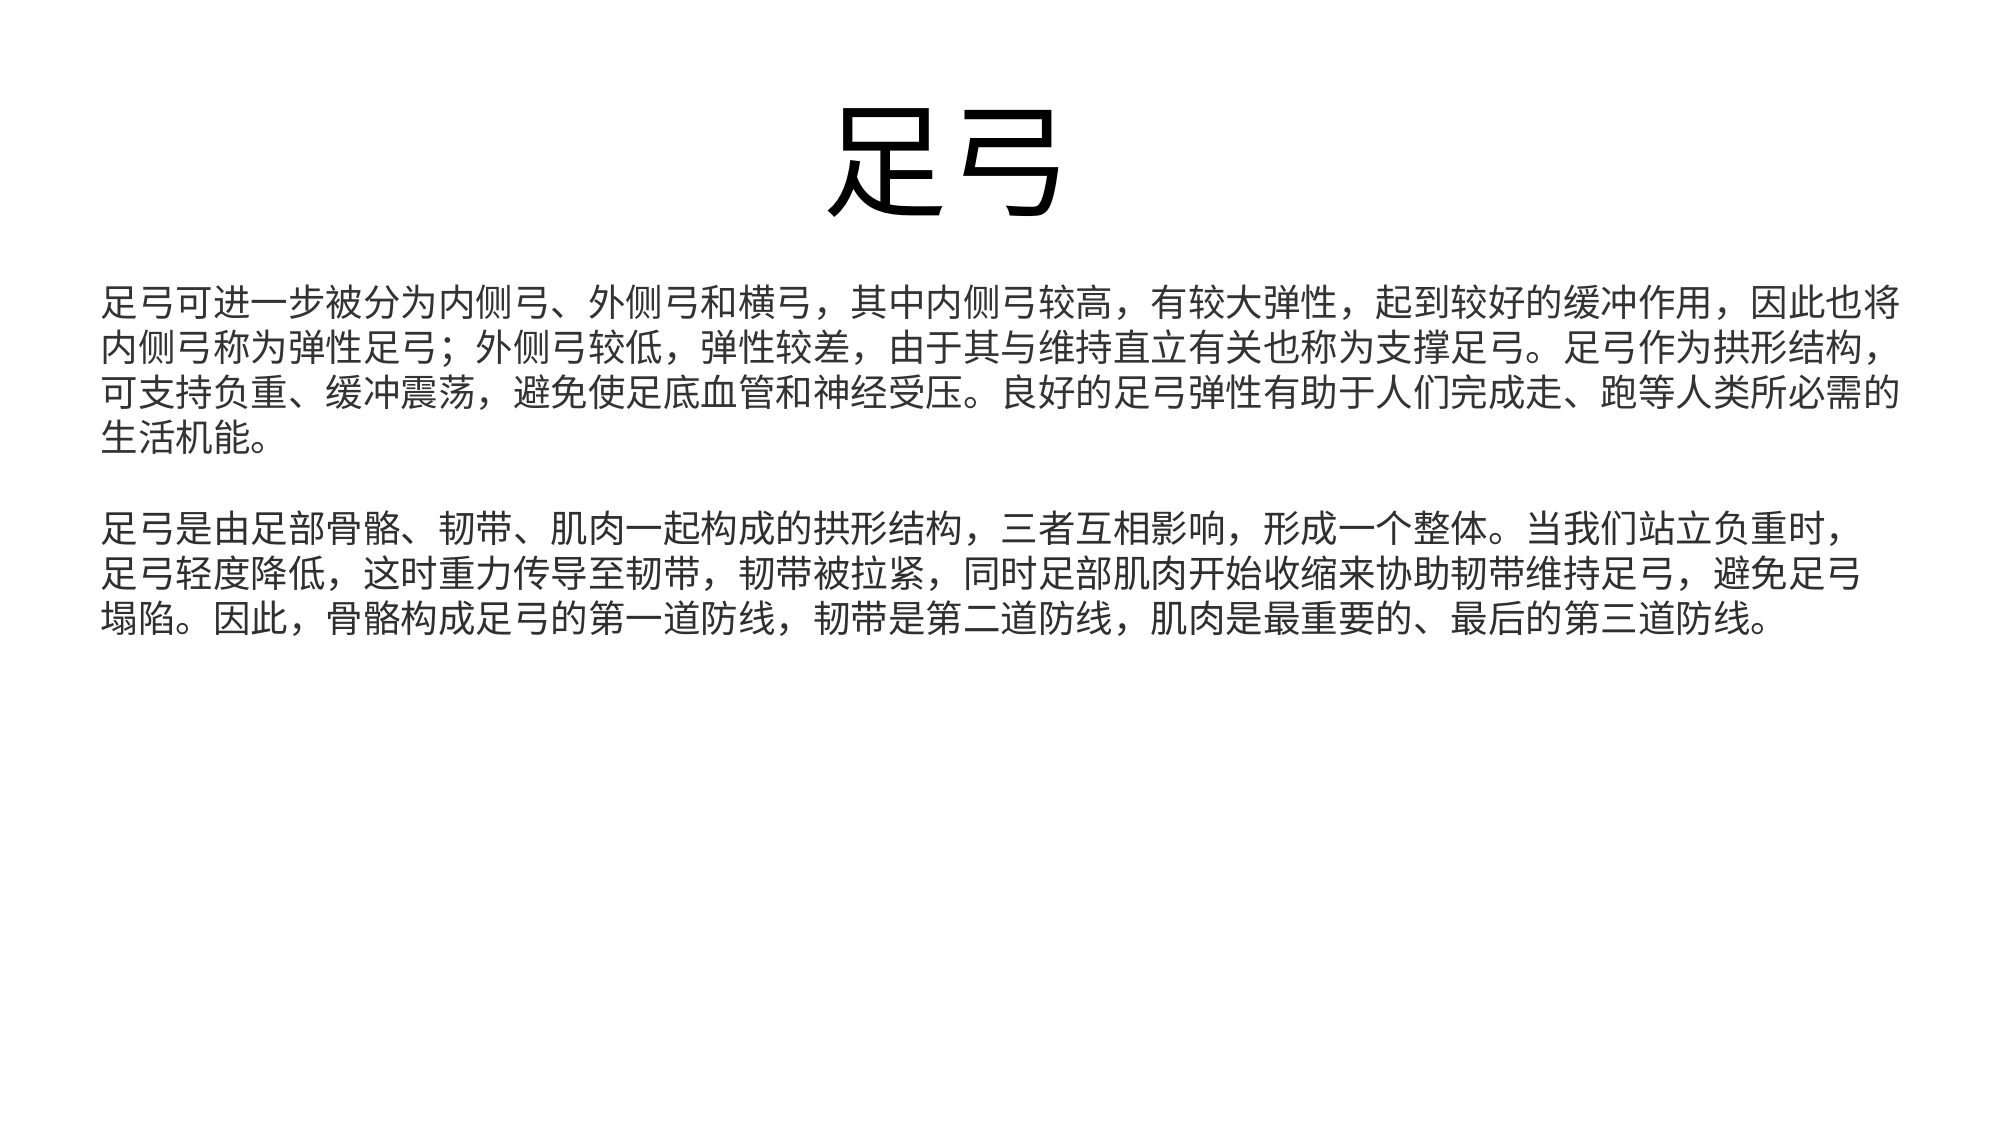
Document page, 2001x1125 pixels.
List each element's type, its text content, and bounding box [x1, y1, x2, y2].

text_box 足弓 [197, 72, 1698, 243]
text_box 足弓是由足部骨骼、韧带、肌肉一起构成的拱形结构，三者互相影响，形成一个整体。当我们站立负重时，足弓轻度降低，这时重力传导至韧带，韧带被拉紧，同时足部肌肉开始收缩来协助韧带维持足弓，避免足弓塌陷。因此，骨骼构成足弓的第一道防线，韧带是第二道防线，肌肉是最重要的、最后的第三道防线。 [86, 497, 1906, 647]
text_box 足弓可进一步被分为内侧弓、外侧弓和横弓，其中内侧弓较高，有较大弹性，起到较好的缓冲作用，因此也将内侧弓称为弹性足弓；外侧弓较低，弹性较差，由于其与维持直立有关也称为支撑足弓。足弓作为拱形结构，可支持负重、缓冲震荡，避免使足底血管和神经受压。良好的足弓弹性有助于人们完成走、跑等人类所必需的生活机能。 [86, 271, 1939, 467]
